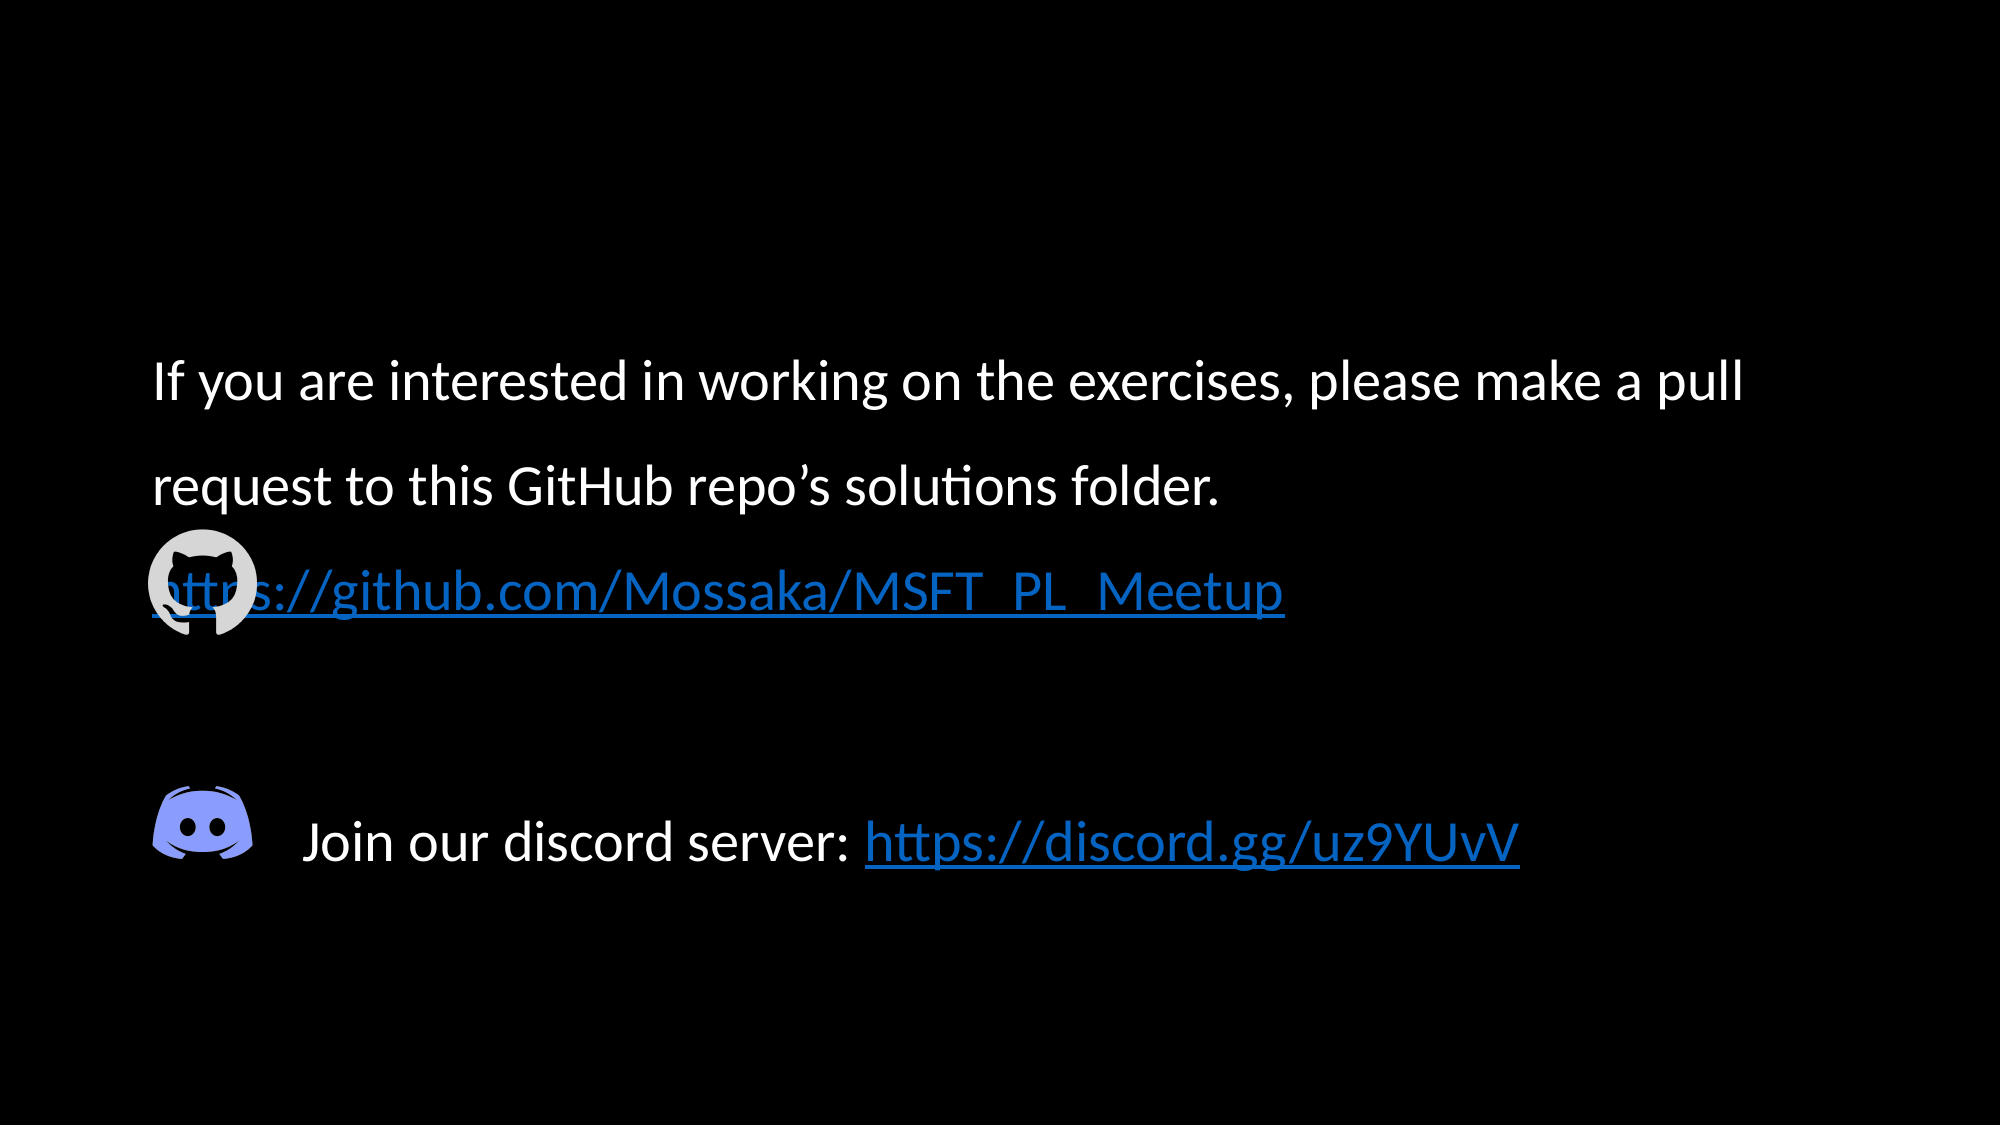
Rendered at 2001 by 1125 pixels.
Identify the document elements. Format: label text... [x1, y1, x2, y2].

list If you are interested in working on the exercises, please make a pull request to this GitHub repo’s solutions folder. https://github.com/Mossaka/MSFT_PL_Meetup Join our discord server: https://discord.gg/uz9YUvV [137, 299, 1863, 1014]
picture [148, 528, 257, 636]
picture [148, 768, 257, 877]
